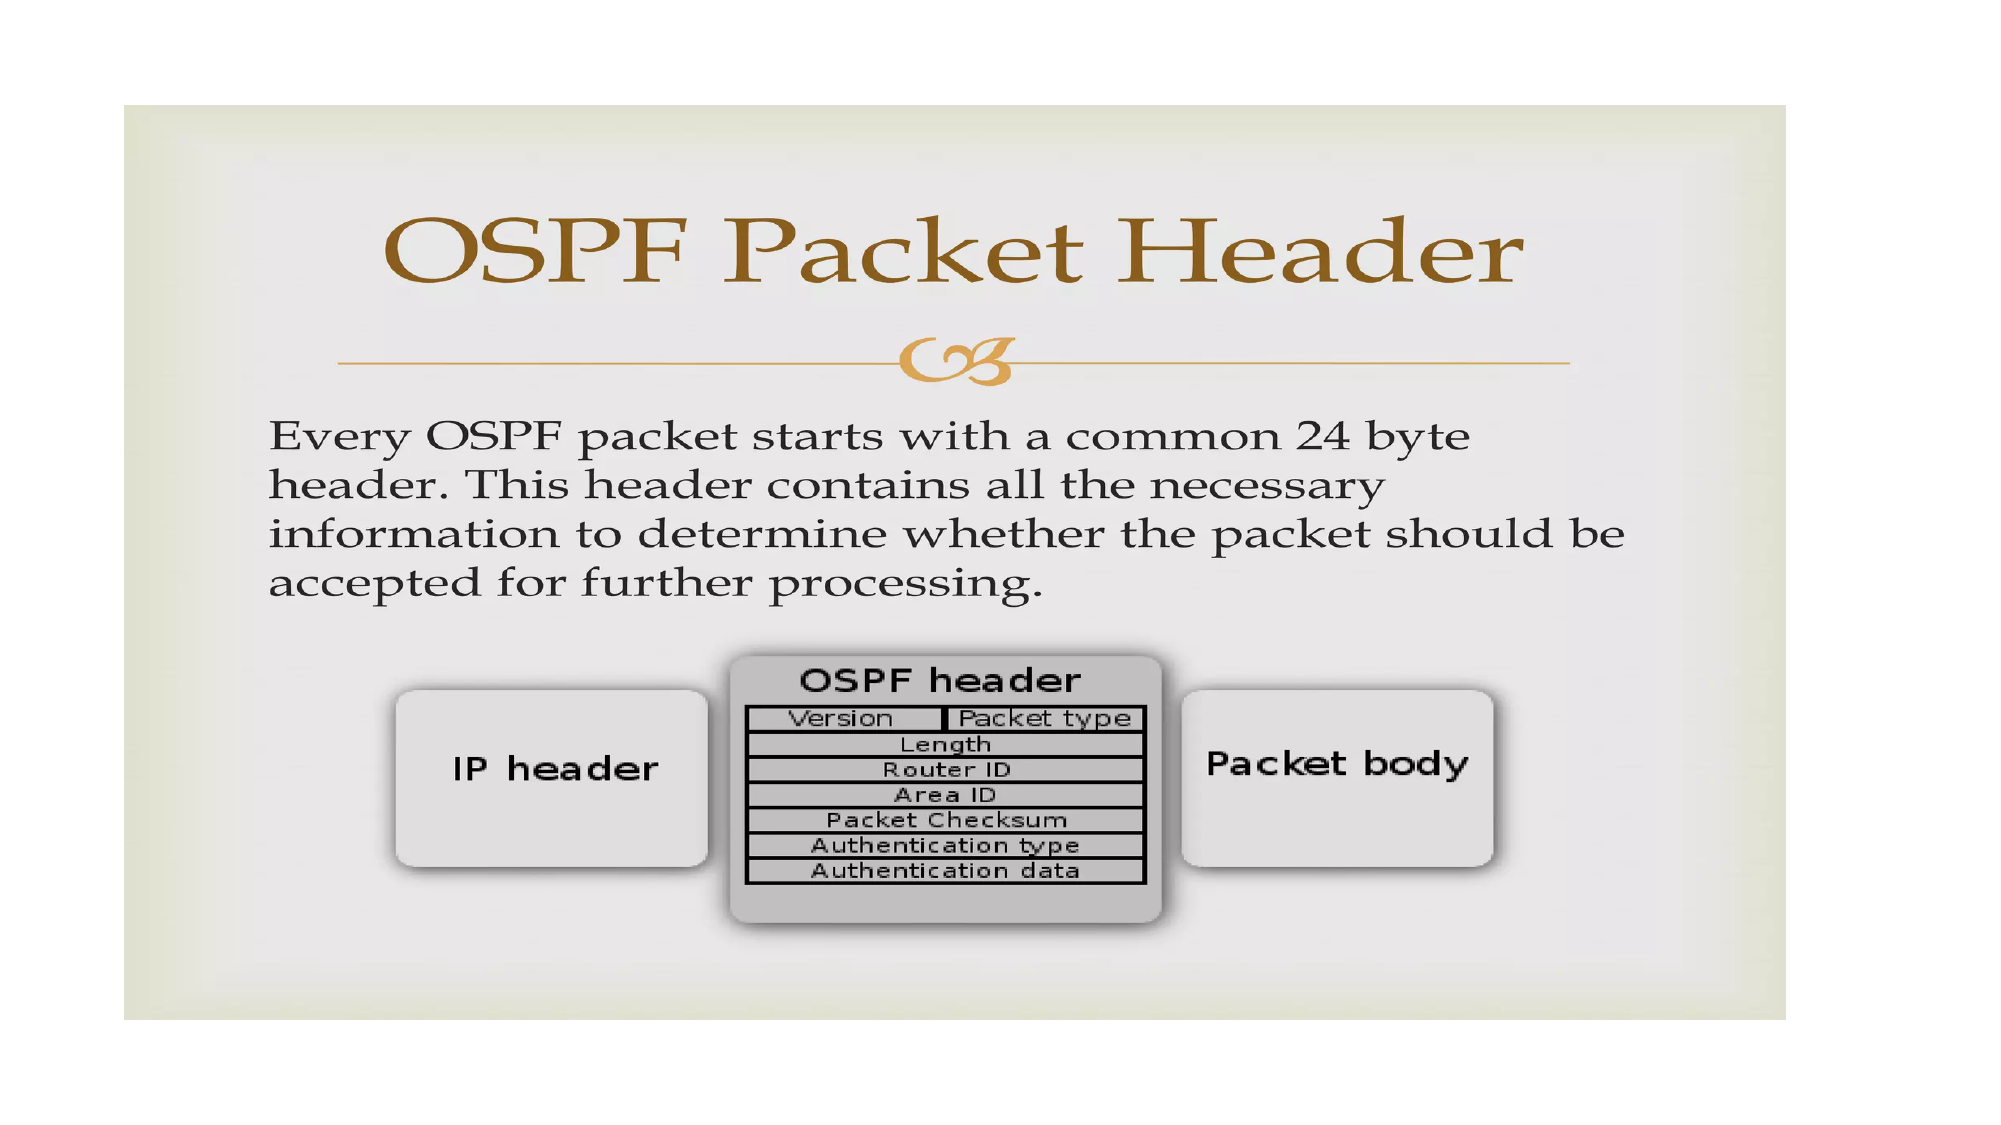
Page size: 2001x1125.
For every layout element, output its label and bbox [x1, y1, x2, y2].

list [124, 105, 1786, 1020]
